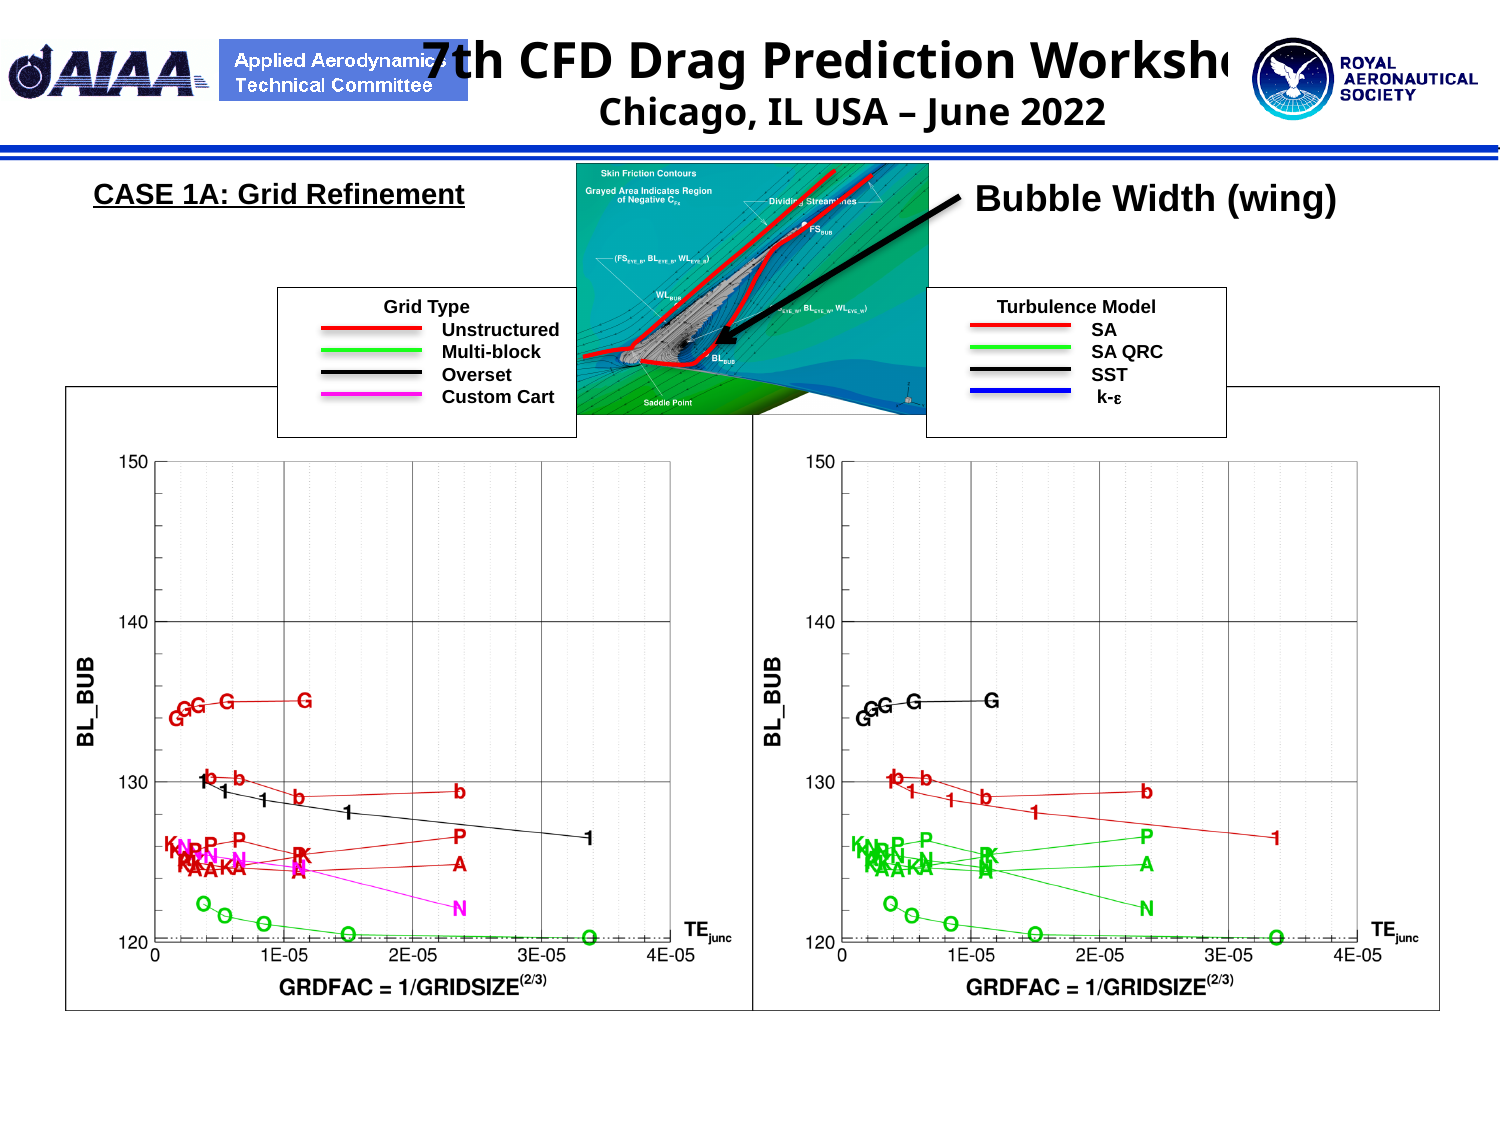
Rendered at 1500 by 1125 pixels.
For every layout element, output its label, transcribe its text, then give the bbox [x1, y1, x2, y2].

picture [463, 56, 468, 73]
text_box CASE 1A: Grid Refinement [78, 167, 481, 218]
picture [1, 39, 468, 101]
picture [64, 386, 1441, 1011]
picture [1228, 13, 1500, 144]
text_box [715, 196, 959, 344]
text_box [926, 287, 1227, 438]
text_box Bubble Width (wing) [959, 166, 1353, 227]
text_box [276, 287, 577, 438]
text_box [576, 163, 929, 415]
